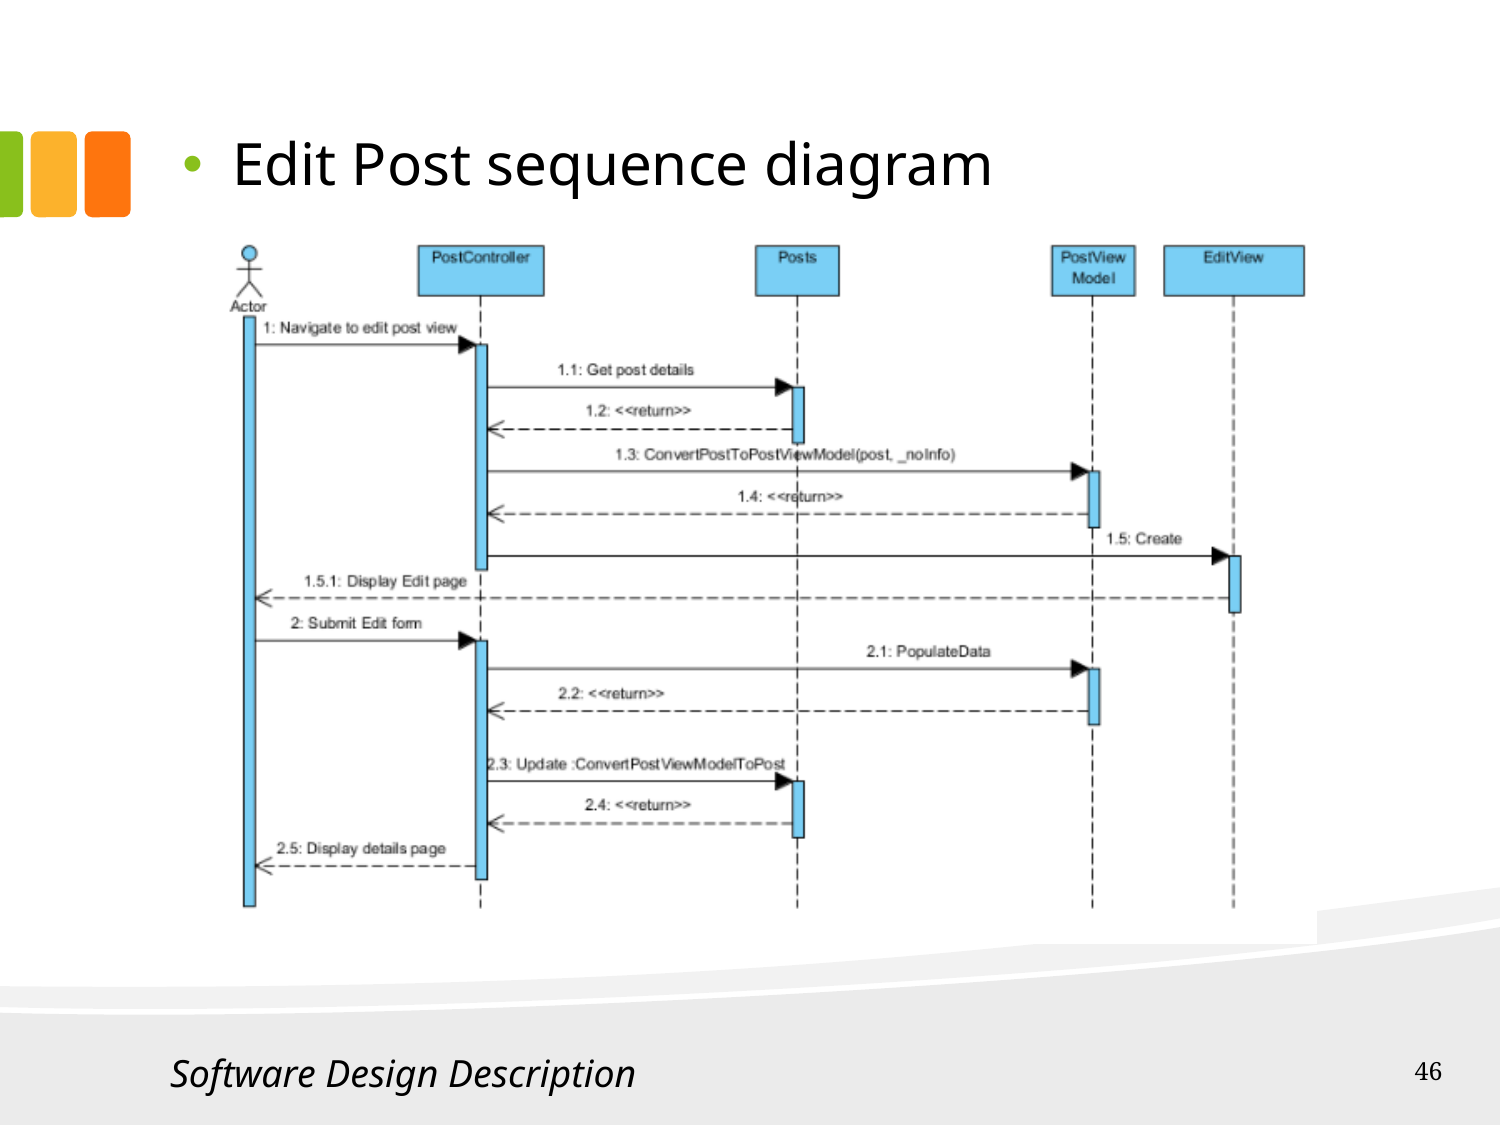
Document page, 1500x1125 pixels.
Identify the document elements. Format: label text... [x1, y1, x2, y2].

footer Software Design Description [150, 1057, 1313, 1088]
picture [199, 212, 1317, 945]
list Edit Post sequence diagram [162, 125, 1363, 875]
slide_number 46 [1362, 1057, 1463, 1088]
